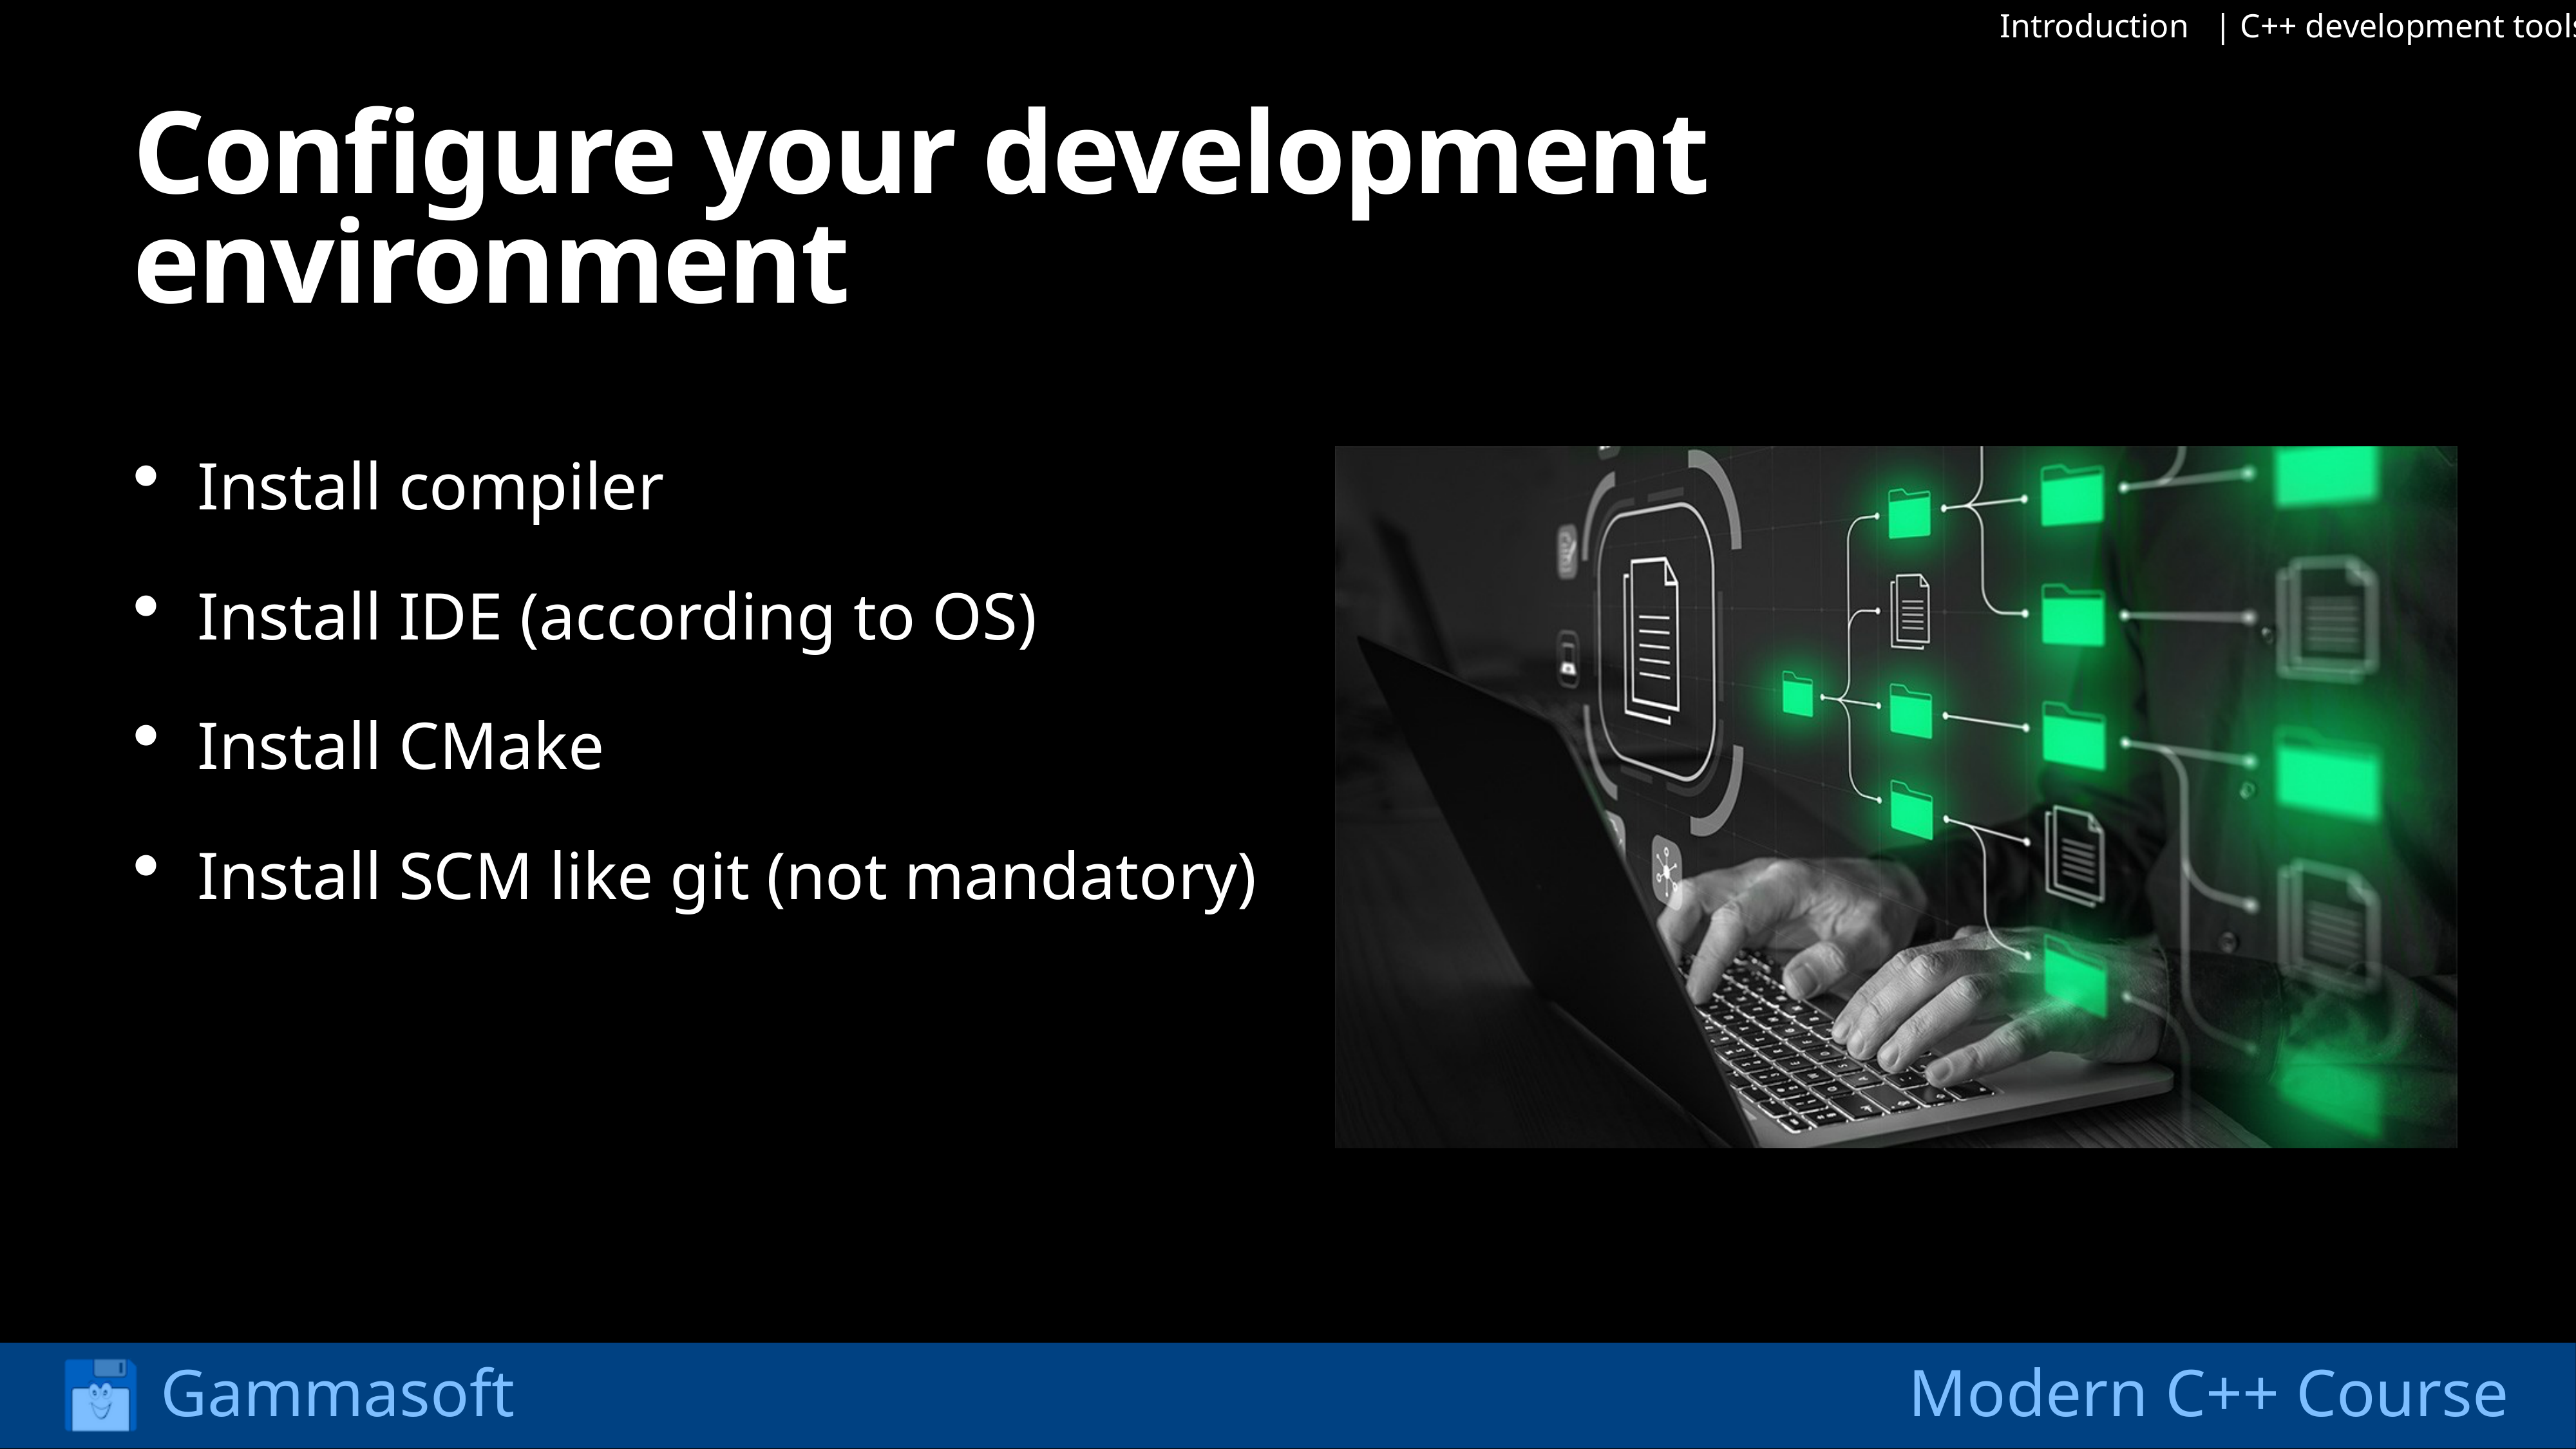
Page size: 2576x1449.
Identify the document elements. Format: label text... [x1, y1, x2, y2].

text_box Introduction | C++ development tools [1994, 0, 2576, 50]
list Install compiler Install IDE (according to OS) Install CMake Install SCM like git (not mandatory) [127, 448, 1273, 1321]
picture [1334, 446, 2458, 1149]
title Configure your development environment [127, 100, 2316, 253]
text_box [0, 1342, 2576, 1449]
